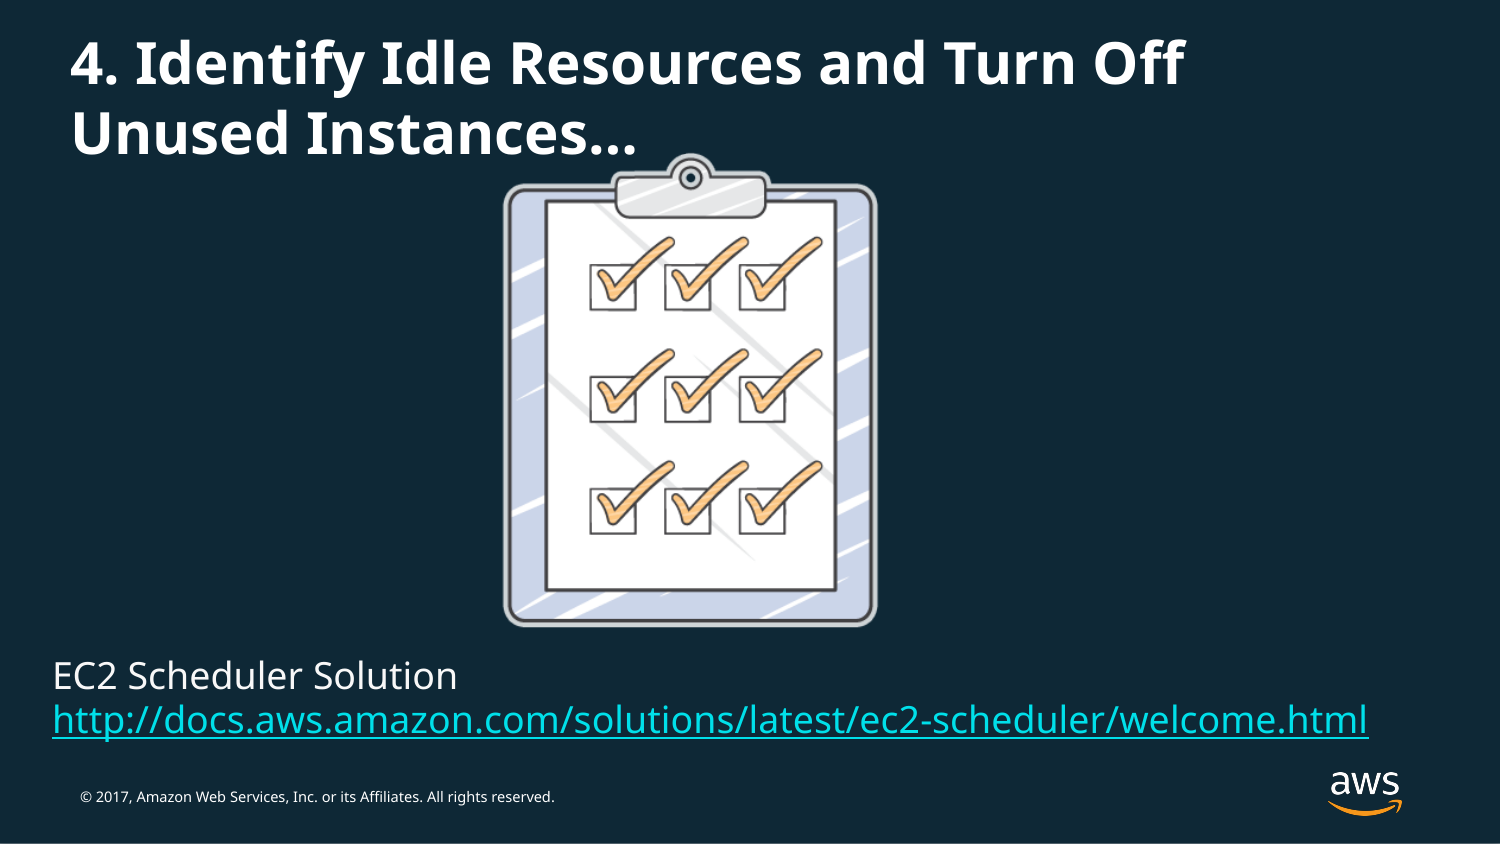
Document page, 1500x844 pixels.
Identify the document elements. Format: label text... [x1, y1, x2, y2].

picture [495, 142, 892, 645]
picture [1328, 772, 1402, 816]
text_box http://docs.aws.amazon.com/solutions/latest/ec2-scheduler/welcome.html [37, 688, 1402, 755]
title 4. Identify Idle Resources and Turn Off Unused Instances… [55, 18, 1402, 109]
text_box EC2 Scheduler Solution [37, 644, 478, 705]
